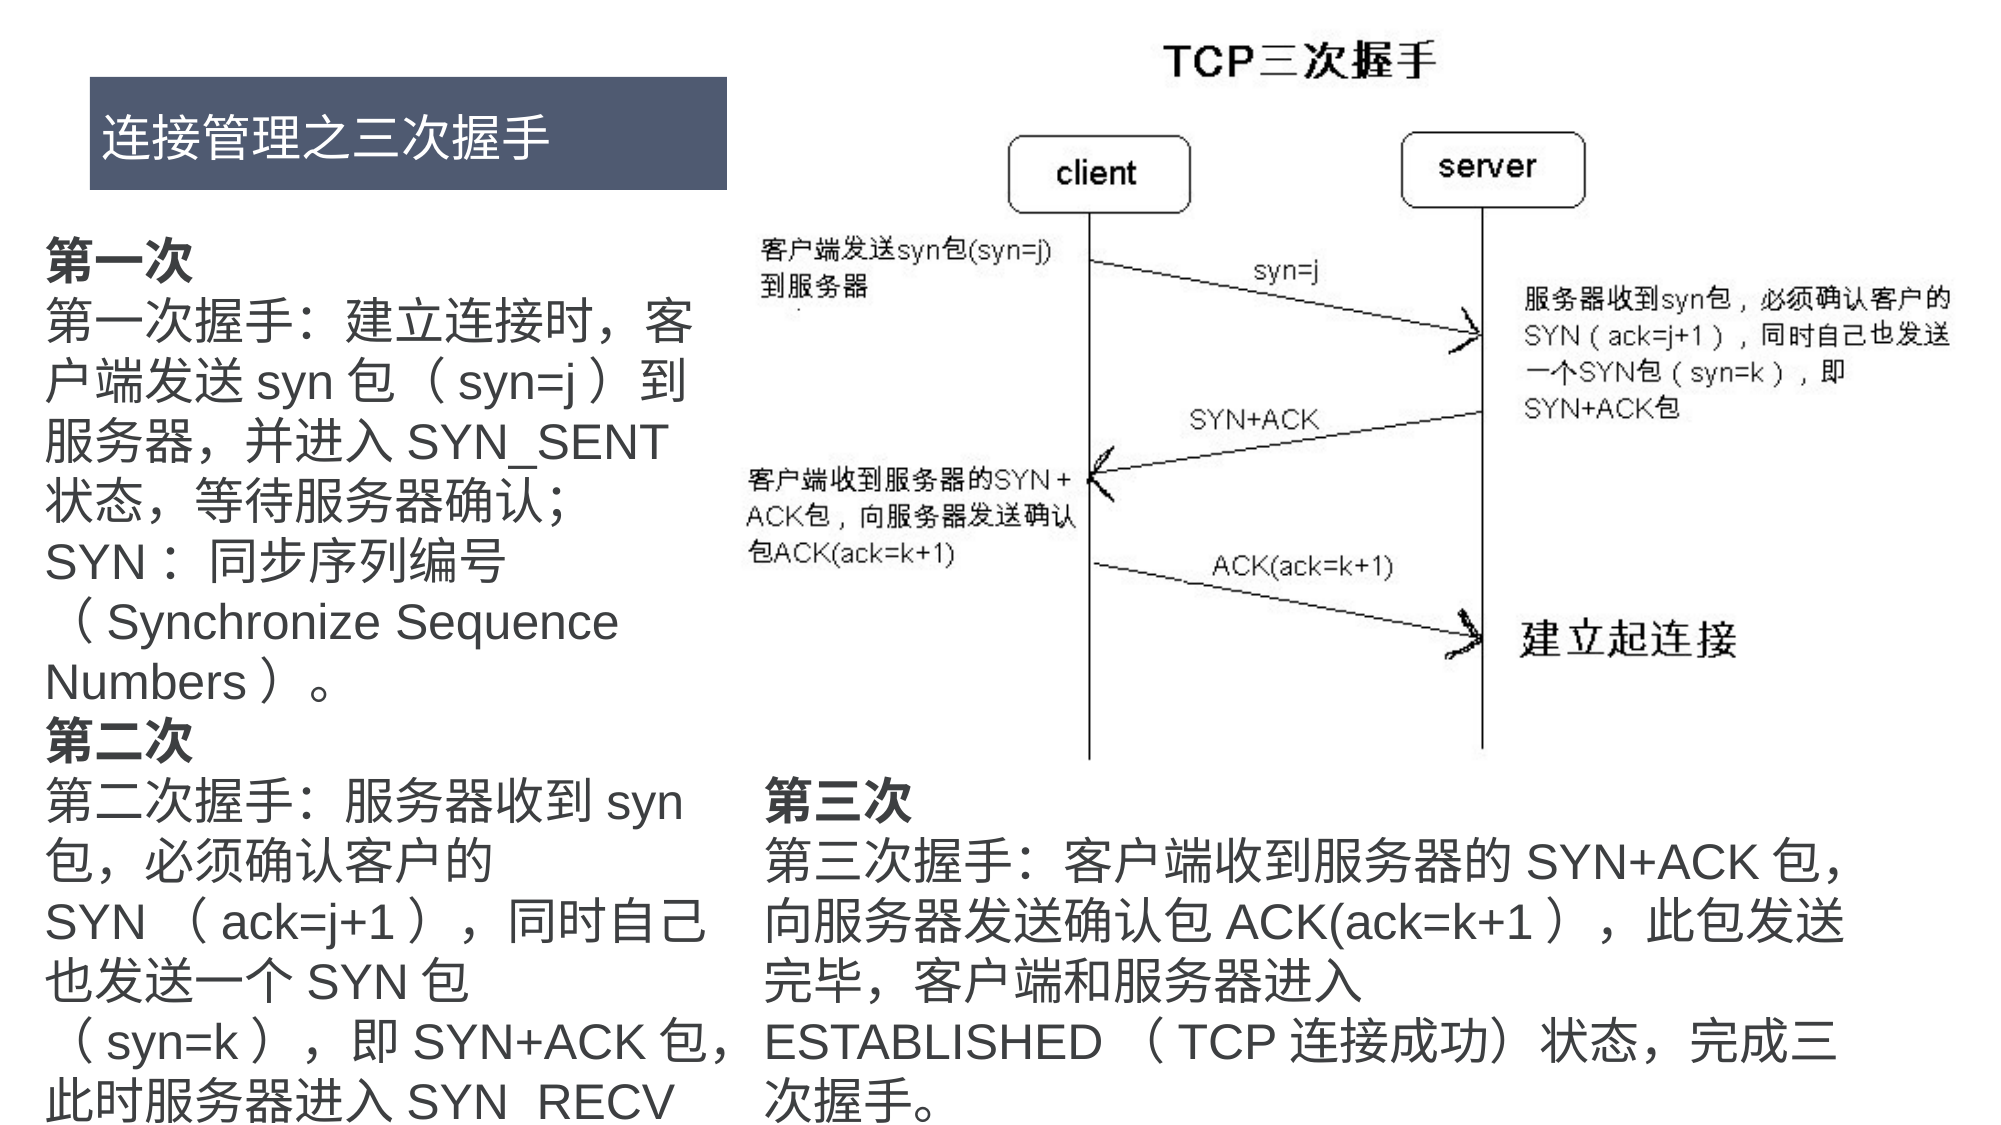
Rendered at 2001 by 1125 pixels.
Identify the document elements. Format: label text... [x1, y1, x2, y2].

text_box 第一次 第一次握手：建立连接时，客户端发送syn包（syn=j）到服务器，并进入SYN_SENT状态，等待服务器确认；SYN：同步序列编号（Synchronize Sequence Numbers）。 第二次 第二次握手：服务器收到syn包，必须确认客户的SYN（ack=j+1），同时自己也发送一个SYN包（syn=k），即SYN+ACK包，此时服务器进入SYN_RECV状态； [29, 221, 728, 1125]
text_box 连接管理之三次握手 [89, 76, 727, 190]
picture [727, 15, 1981, 765]
text_box 第三次 第三次握手：客户端收到服务器的SYN+ACK包，向服务器发送确认包ACK(ack=k+1），此包发送完毕，客户端和服务器进入ESTABLISHED（TCP连接成功）状态，完成三次握手。 [748, 765, 1890, 1125]
